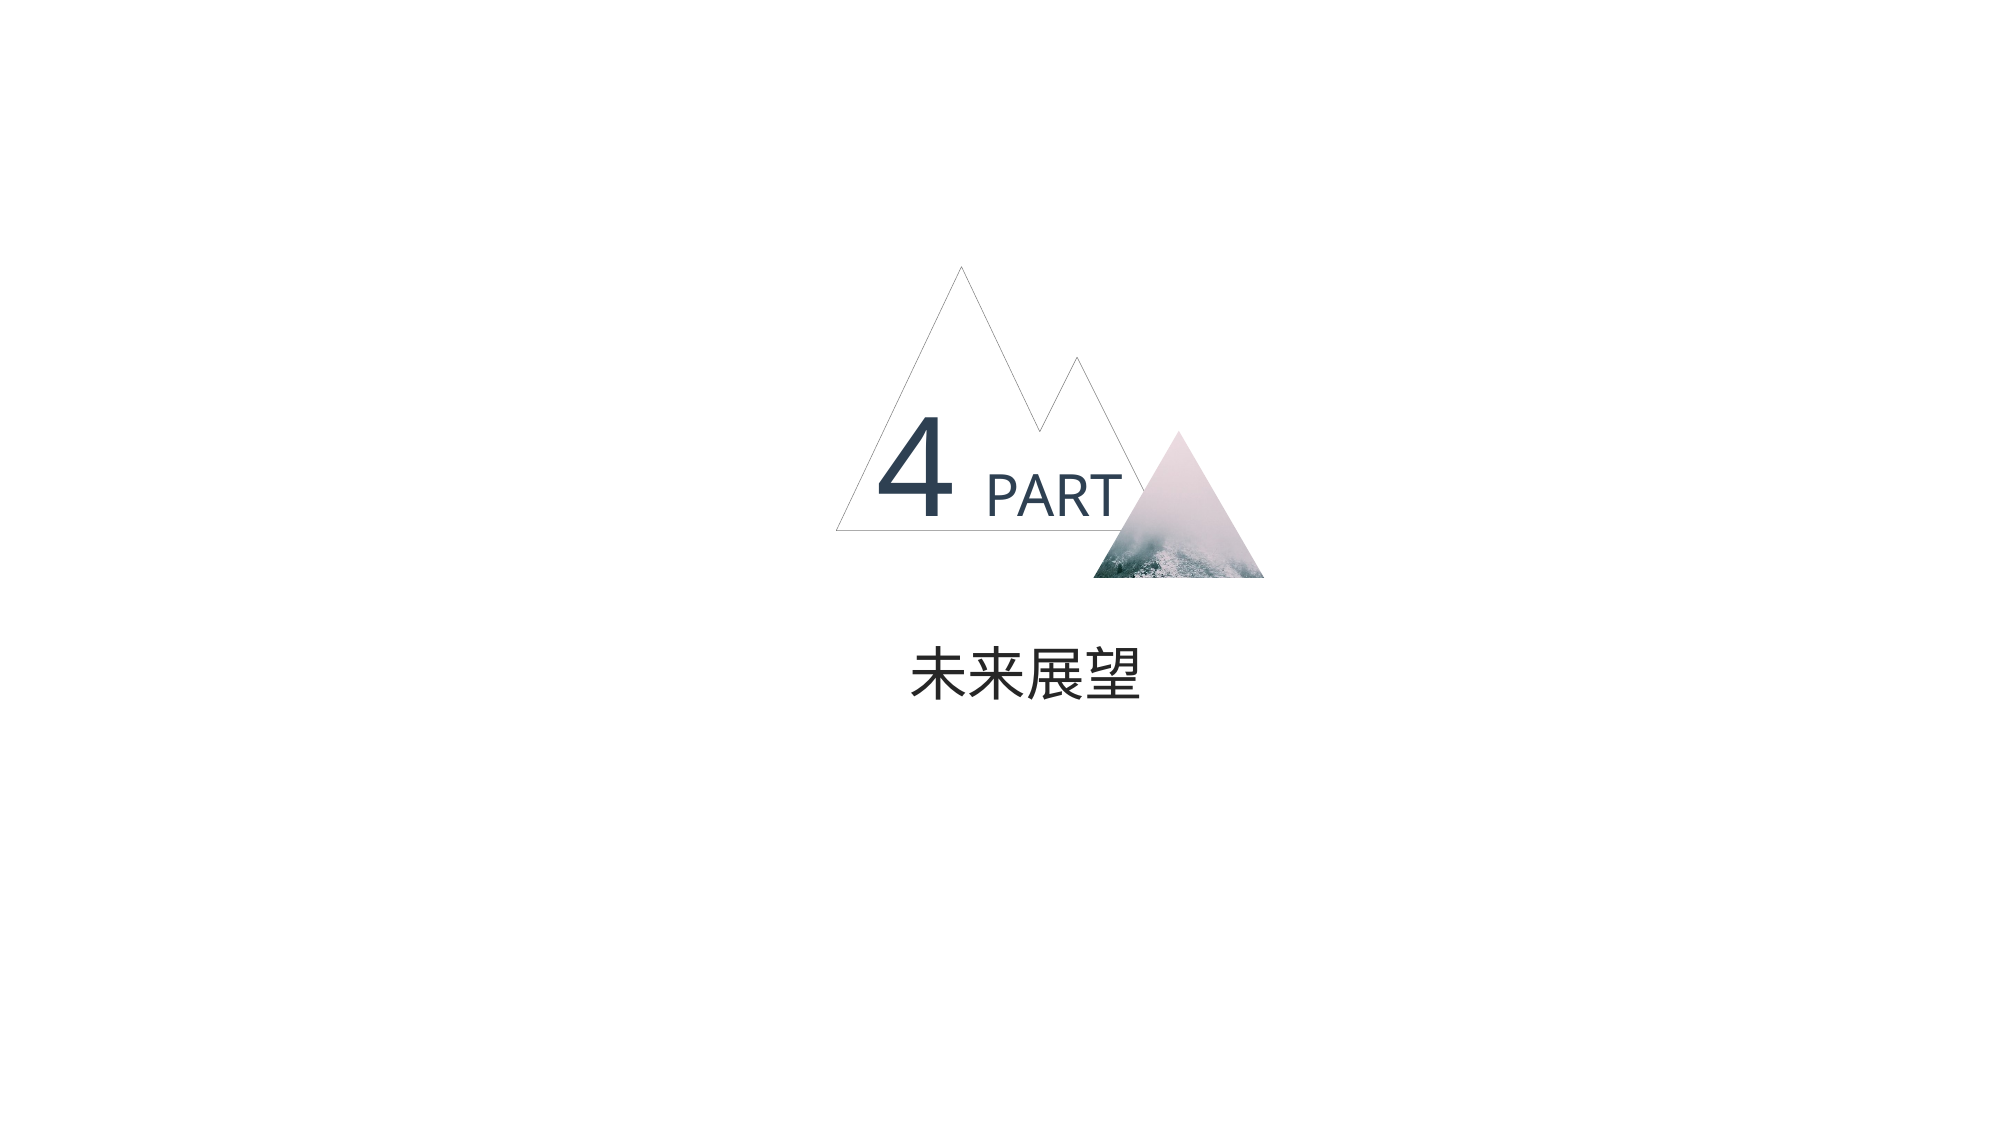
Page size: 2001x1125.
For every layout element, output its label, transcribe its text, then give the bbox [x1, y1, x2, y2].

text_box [836, 266, 1164, 554]
text_box 未来展望 [894, 629, 1158, 715]
picture [1093, 430, 1265, 579]
